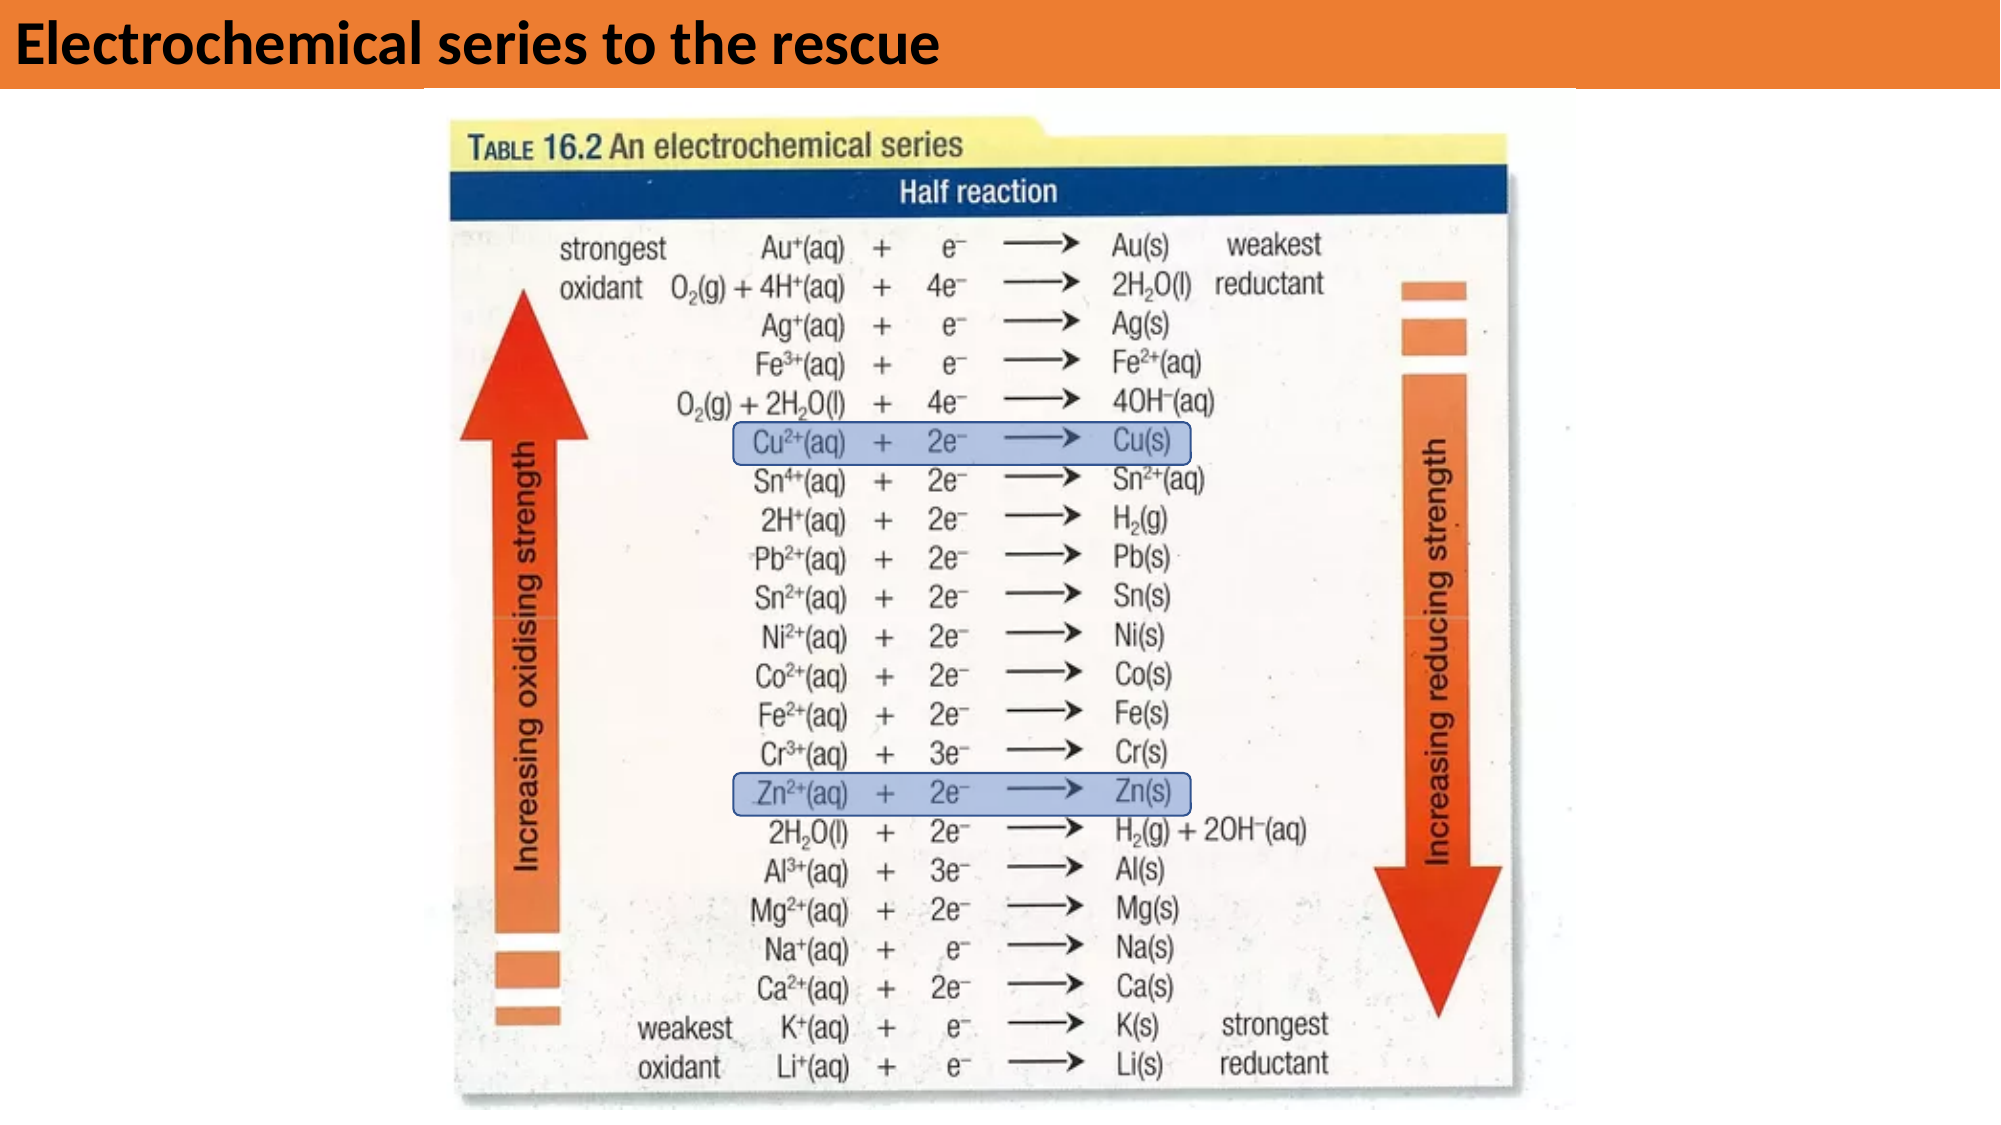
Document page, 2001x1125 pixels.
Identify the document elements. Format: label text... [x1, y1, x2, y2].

title Electrochemical series to the rescue [0, 0, 2000, 89]
picture [424, 88, 1576, 1110]
